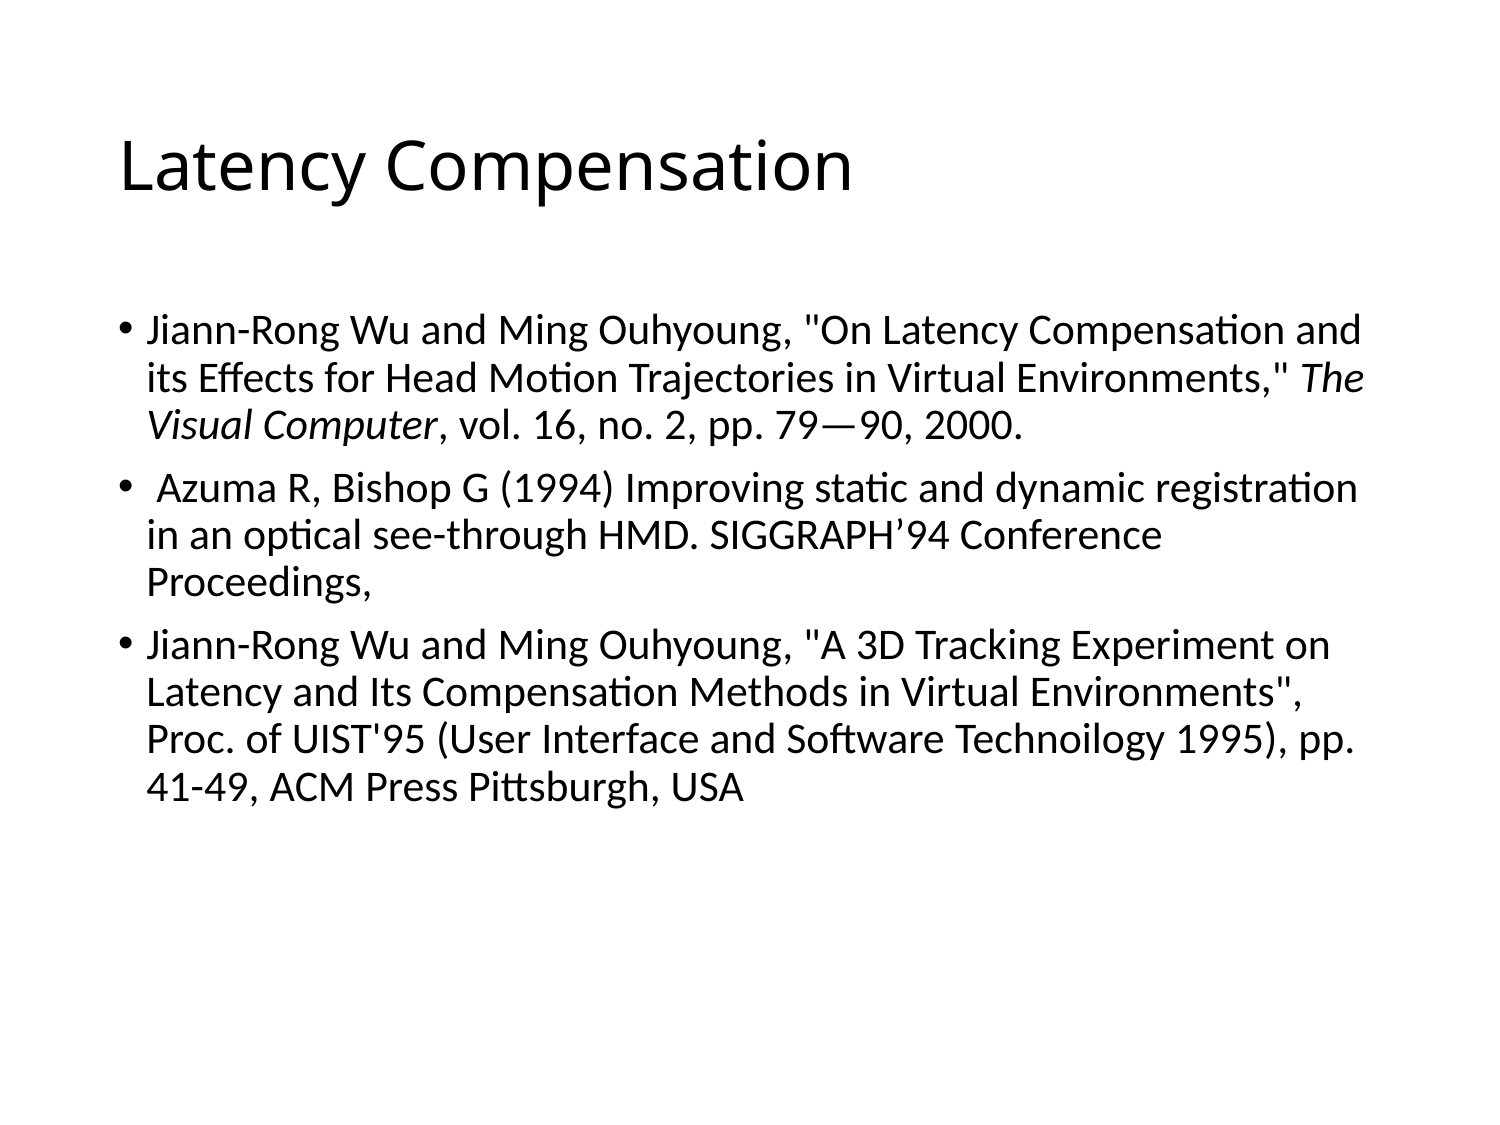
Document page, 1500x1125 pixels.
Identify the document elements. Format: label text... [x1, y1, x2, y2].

title Latency Compensation [103, 59, 1397, 278]
list Jiann-Rong Wu and Ming Ouhyoung, "On Latency Compensation and its Effects for Head Motion Trajectories in Virtual Environments," The Visual Computer, vol. 16, no. 2, pp. 79—90, 2000. Azuma R, Bishop G (1994) Improving static and dynamic registration in an optical see-through HMD. SIGGRAPH’94 Conference Proceedings, Jiann-Rong Wu and Ming Ouhyoung, "A 3D Tracking Experiment on Latency and Its Compensation Methods in Virtual Environments", Proc. of UIST'95 (User Interface and Software Technoilogy 1995), pp. 41-49, ACM Press Pittsburgh, USA [103, 299, 1397, 1014]
